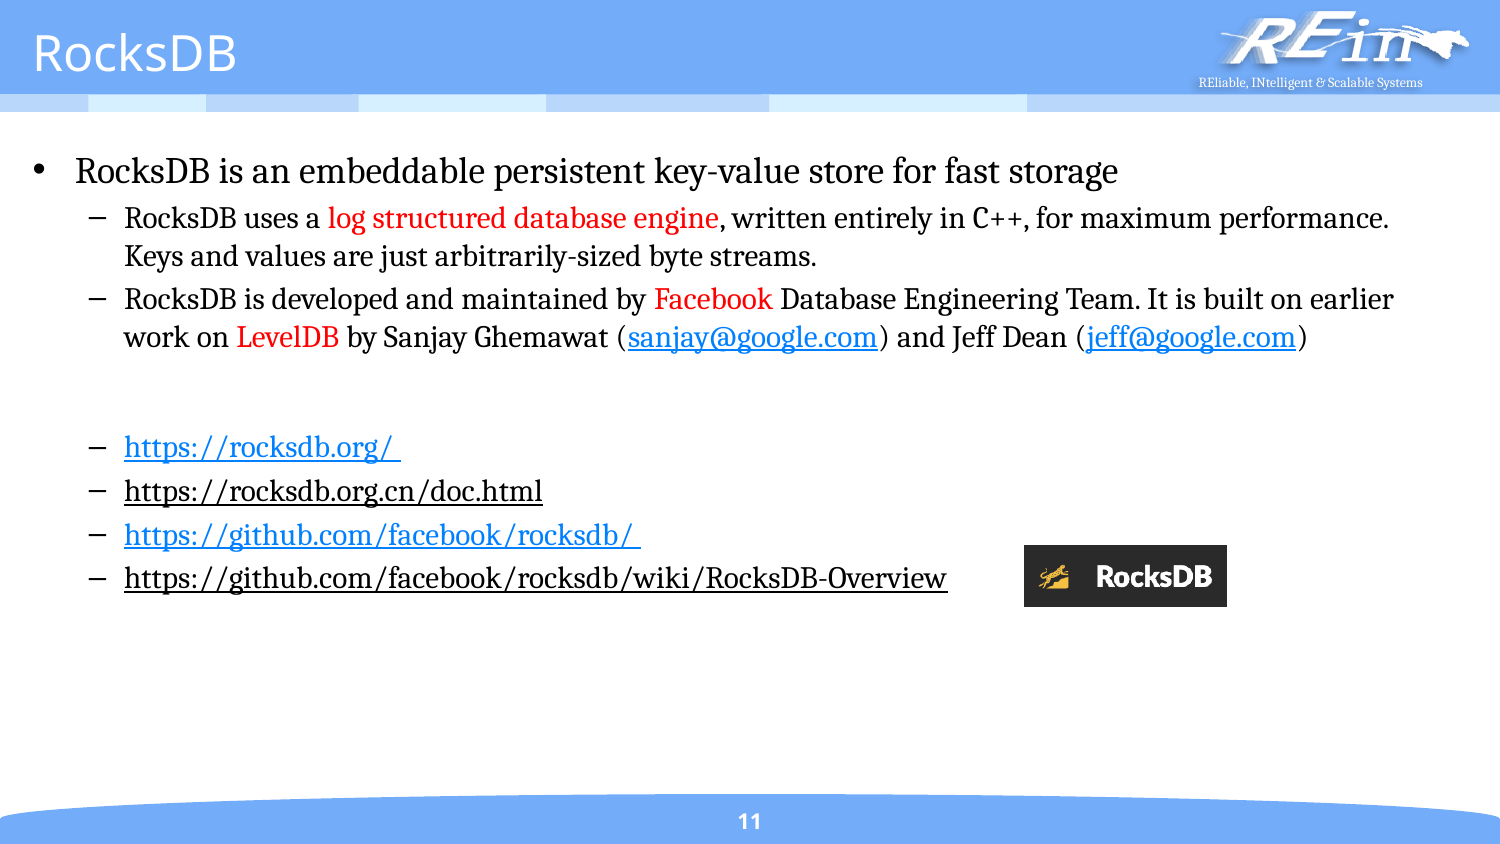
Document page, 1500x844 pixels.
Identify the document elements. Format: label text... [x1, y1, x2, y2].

list RocksDB is an embeddable persistent key-value store for fast storage RocksDB uses a log structured database engine, written entirely in C++, for maximum performance. Keys and values are just arbitrarily-sized byte streams. RocksDB is developed and maintained by Facebook Database Engineering Team. It is built on earlier work on LevelDB by Sanjay Ghemawat (sanjay@google.com) and Jeff Dean (jeff@google.com) https://rocksdb.org/ https://rocksdb.org.cn/doc.html https://github.com/facebook/rocksdb/ https://github.com/facebook/rocksdb/wiki/RocksDB-Overview [17, 138, 1459, 786]
picture [1024, 545, 1227, 607]
slide_number 11 [667, 802, 833, 842]
title RocksDB [17, 17, 1136, 86]
